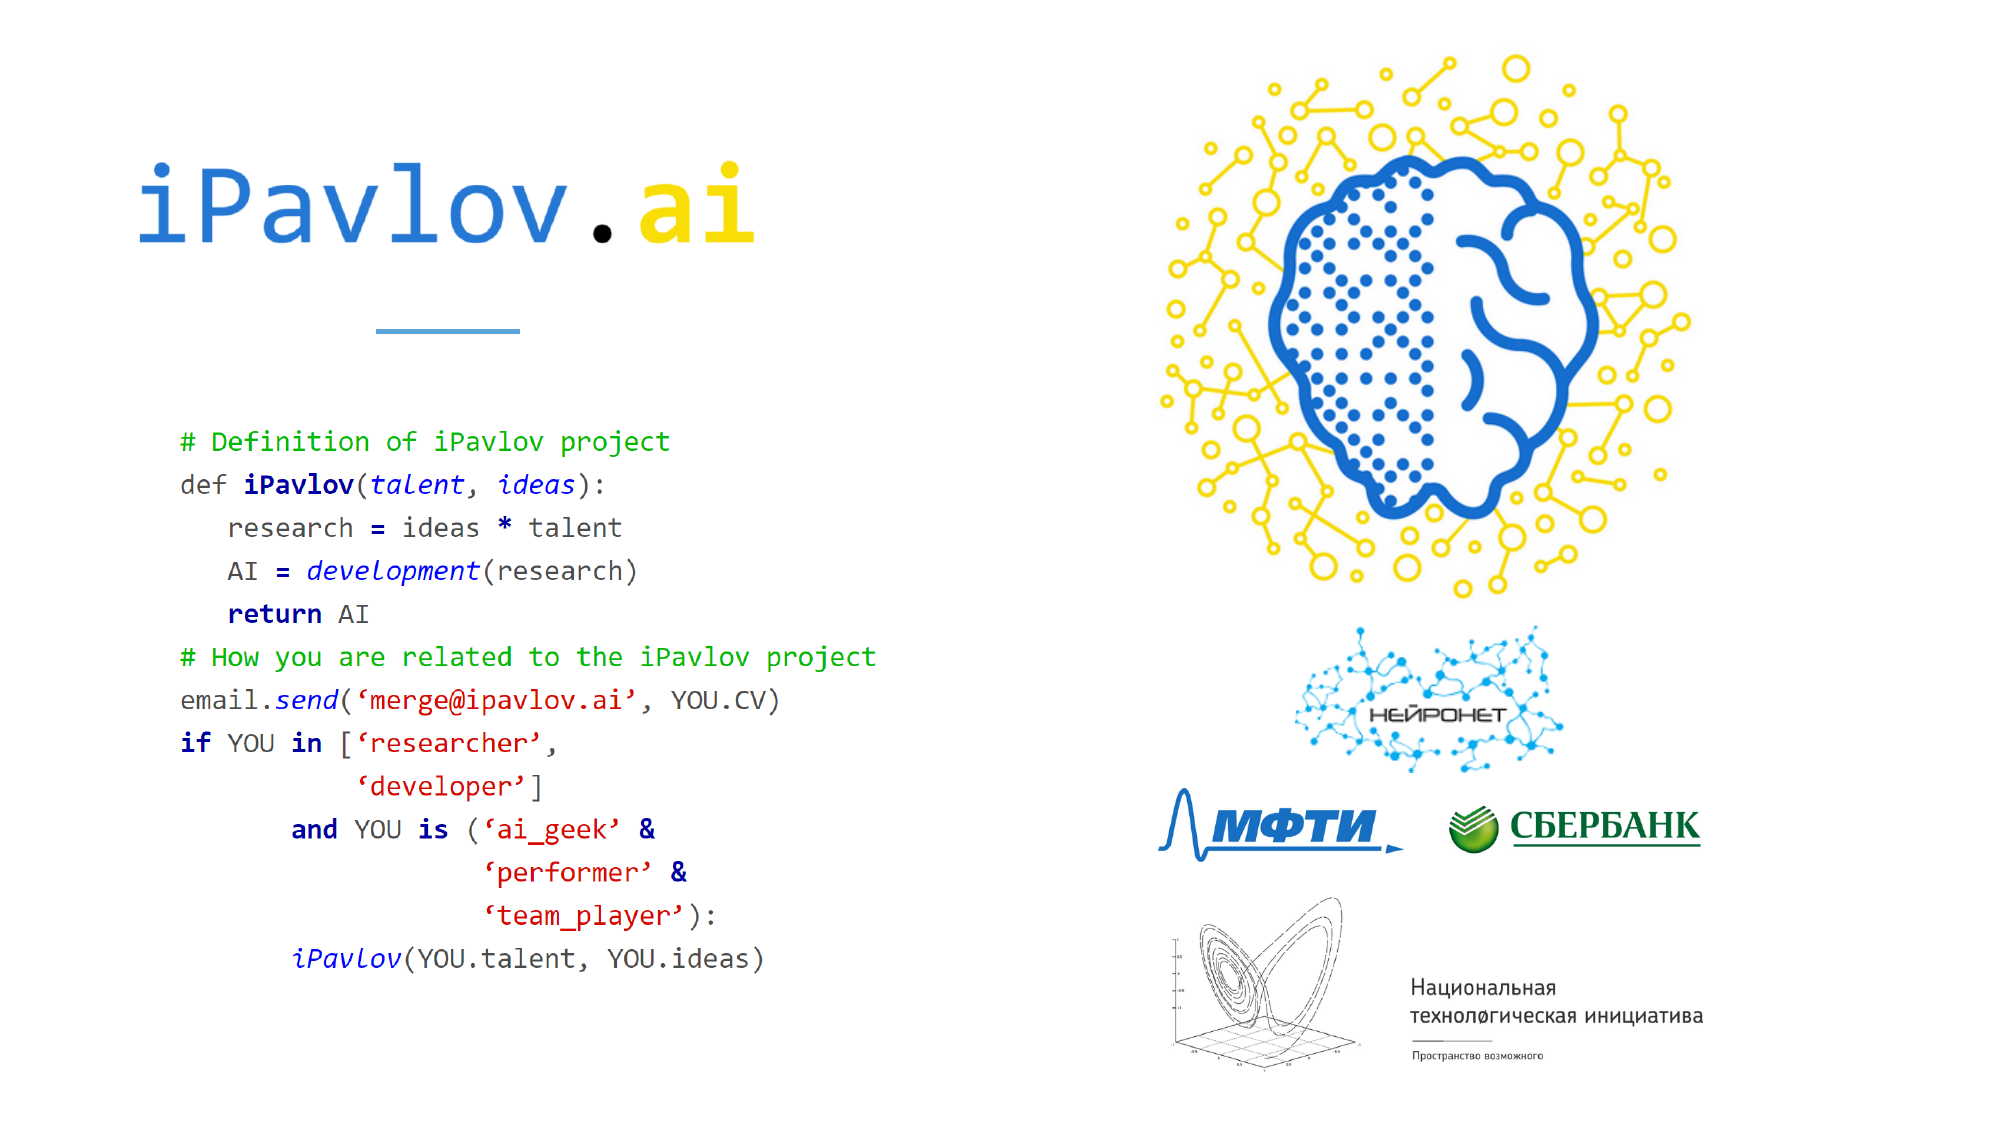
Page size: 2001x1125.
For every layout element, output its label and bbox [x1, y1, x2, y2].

picture [1295, 621, 1568, 773]
picture [1156, 39, 1697, 611]
list [0, 99, 969, 1035]
picture [1158, 788, 1703, 1072]
